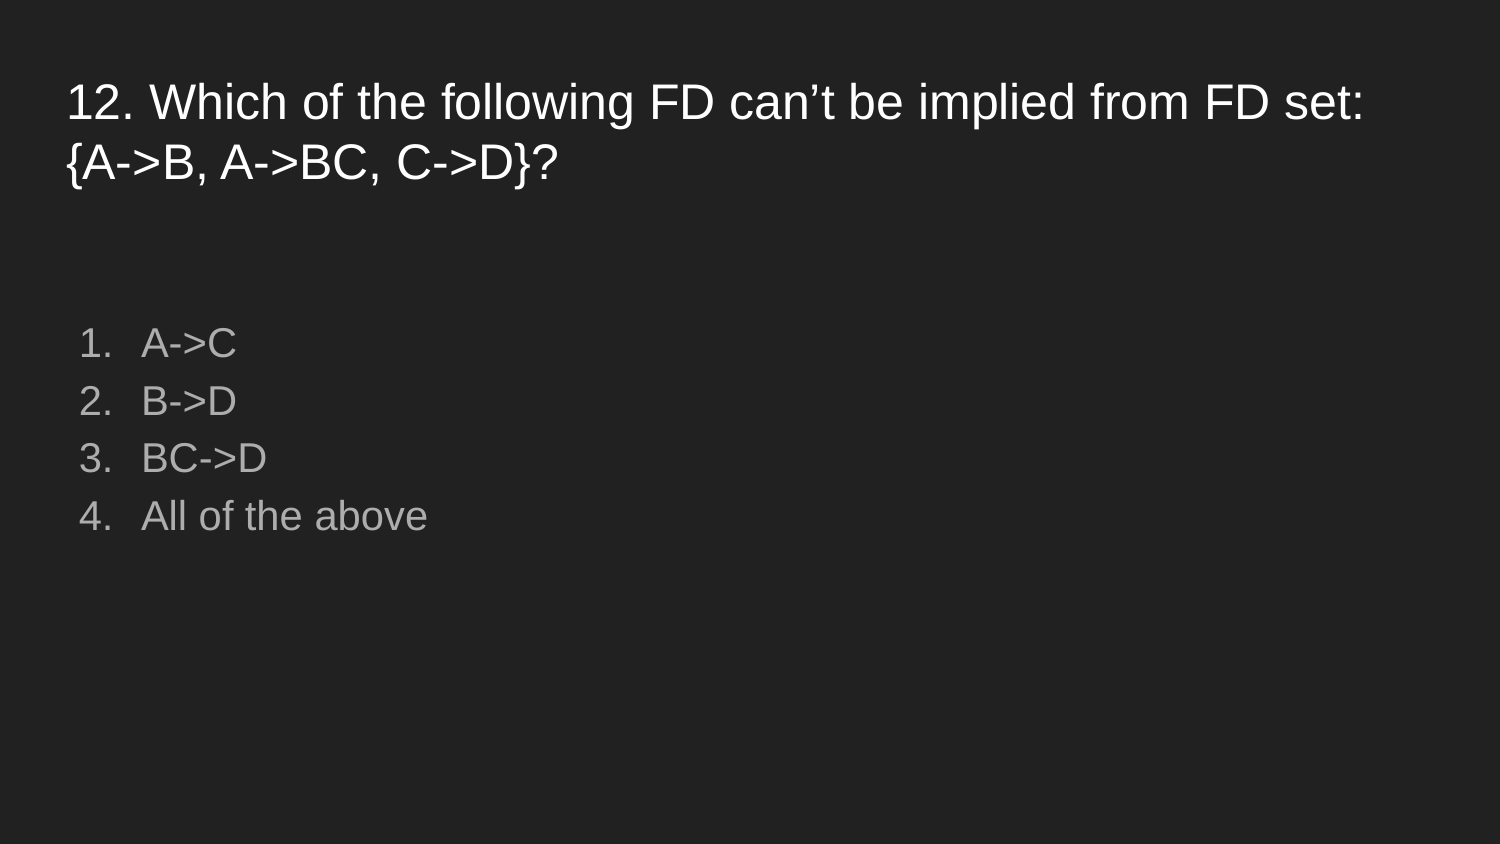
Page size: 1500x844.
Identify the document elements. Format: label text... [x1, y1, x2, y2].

title 12. Which of the following FD can’t be implied from FD set: {A->B, A->BC, C->D}? [51, 54, 1449, 267]
list A->C B->D BC->D All of the above [51, 293, 1449, 803]
